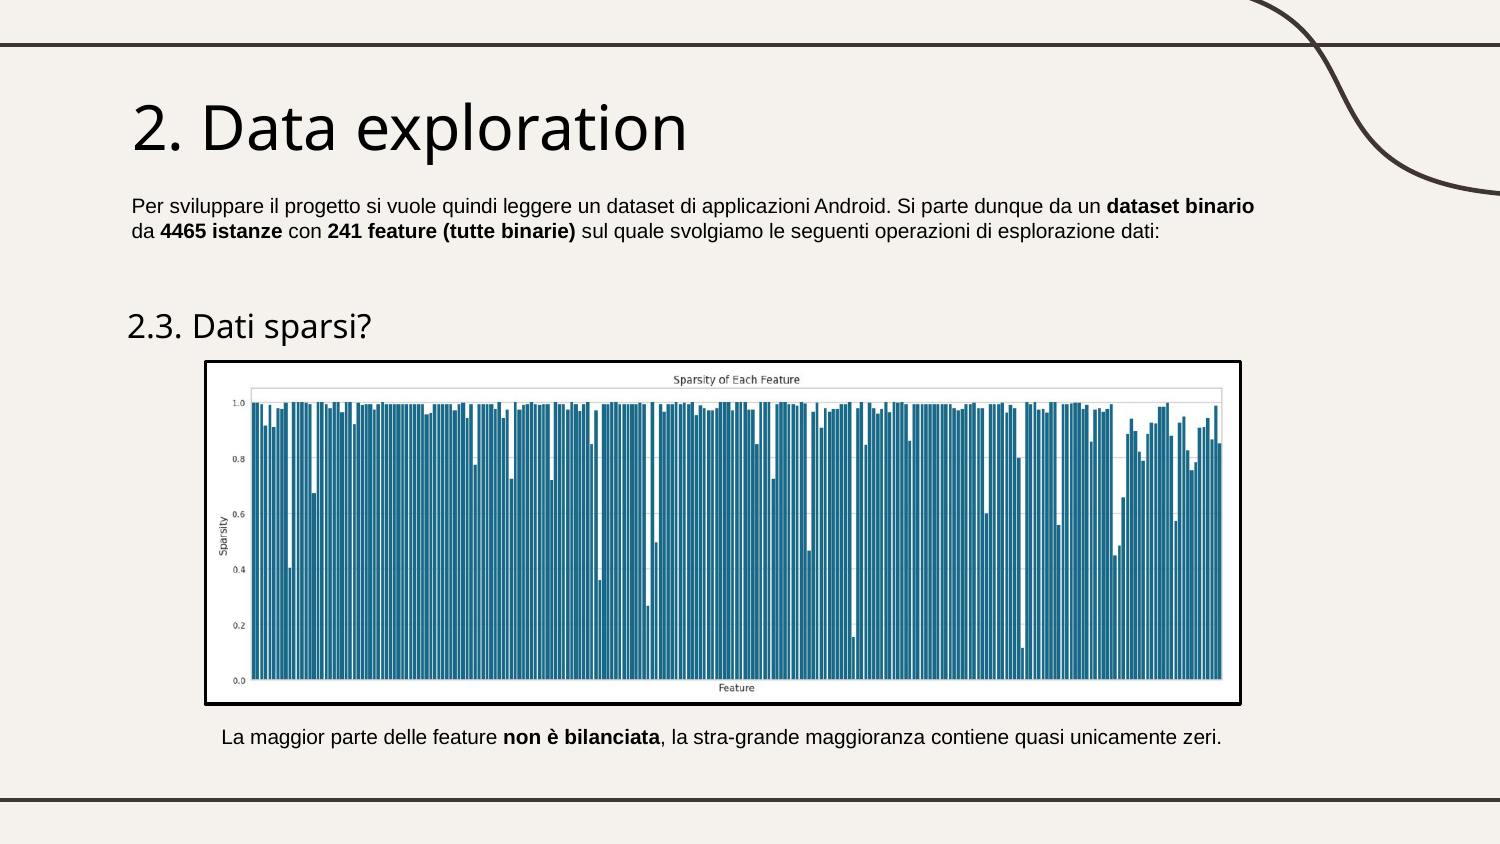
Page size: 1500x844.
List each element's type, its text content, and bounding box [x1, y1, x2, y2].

text_box 2.3. Dati sparsi? [112, 290, 534, 349]
title 2. Data exploration [116, 72, 890, 167]
text_box Per sviluppare il progetto si vuole quindi leggere un dataset di applicazioni Android. Si parte dunque da un dataset binario da 4465 istanze con 241 feature (tutte binarie) sul quale svolgiamo le seguenti operazioni di esplorazione dati: [116, 185, 1289, 251]
picture [206, 362, 1240, 703]
text_box La maggior parte delle feature non è bilanciata, la stra-grande maggioranza contiene quasi unicamente zeri. [206, 716, 1243, 757]
